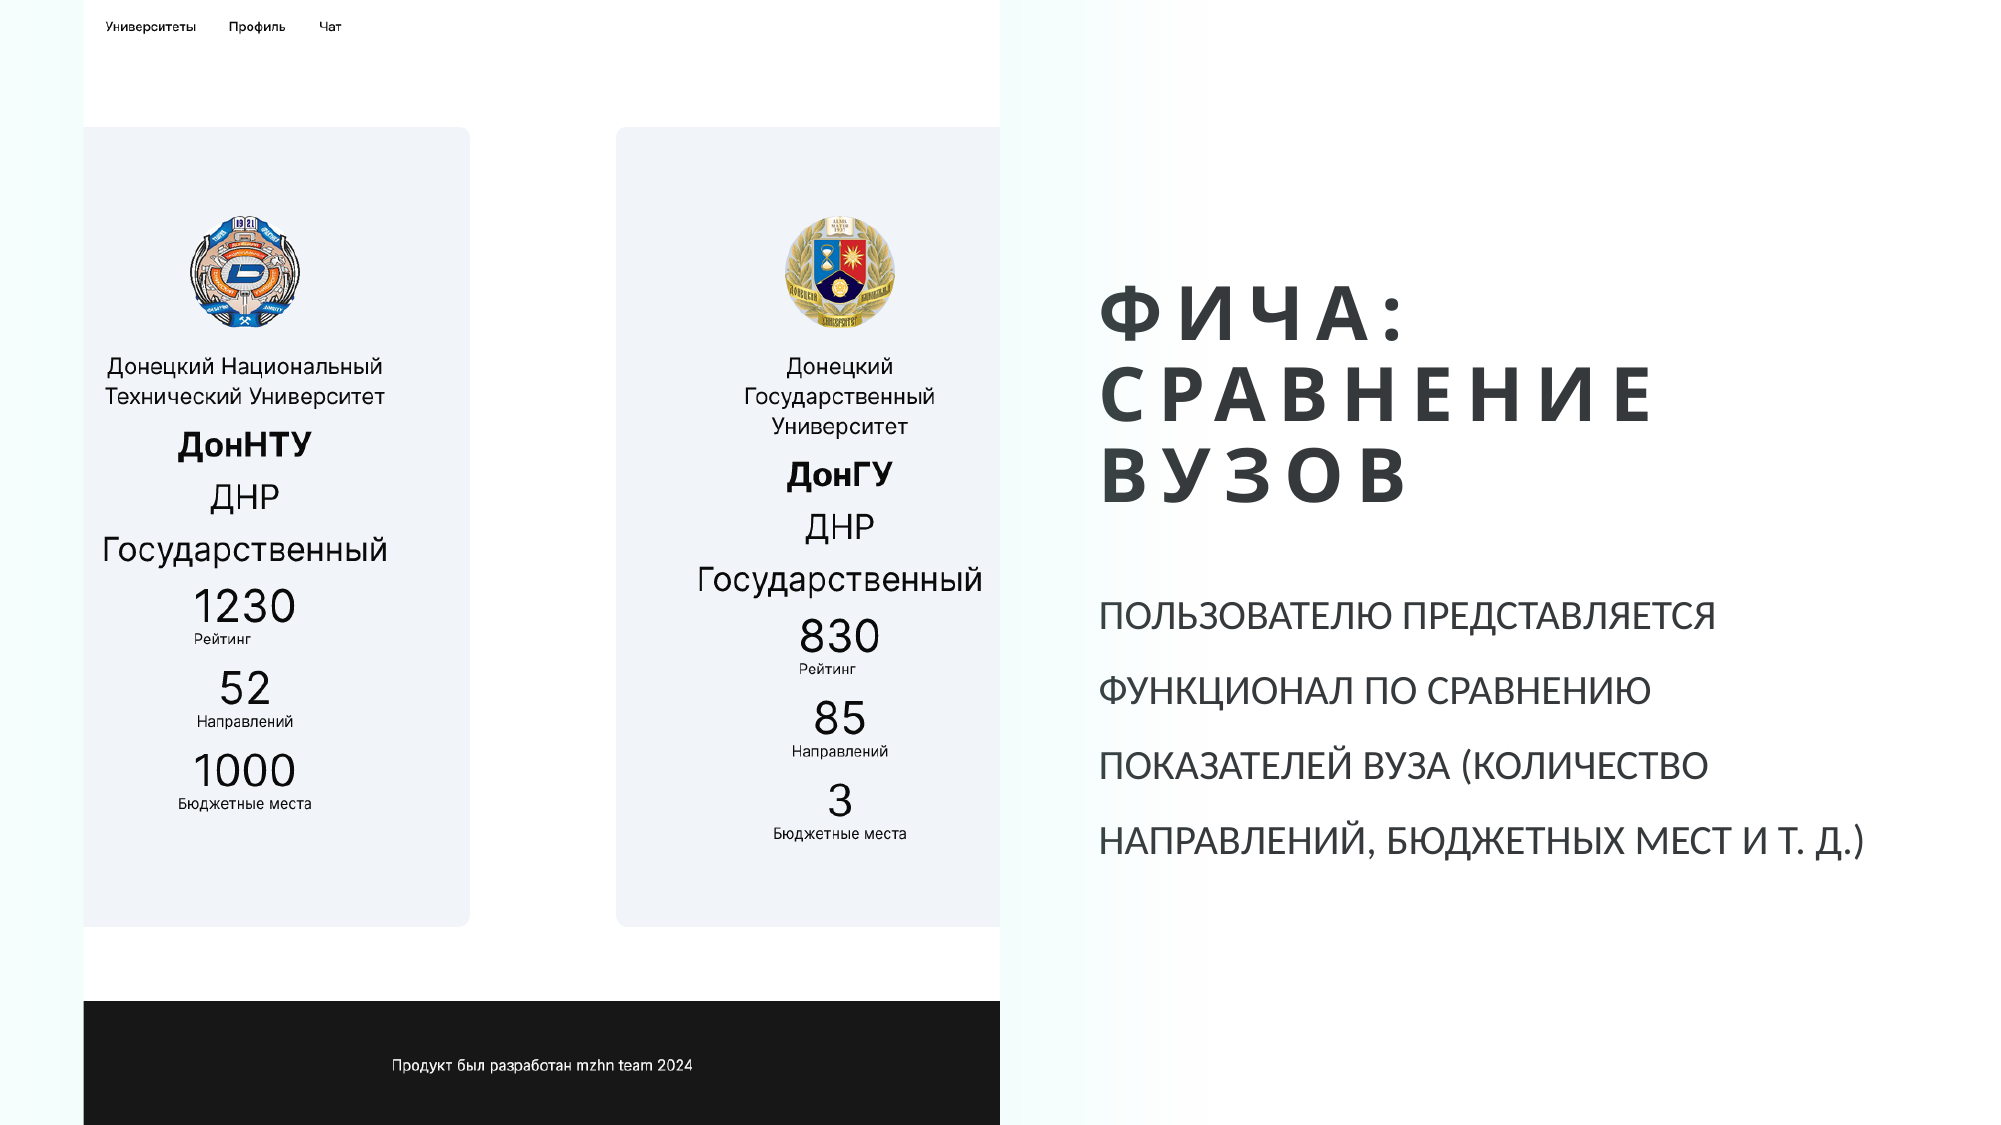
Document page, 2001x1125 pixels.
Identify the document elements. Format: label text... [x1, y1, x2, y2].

picture [83, 0, 1000, 1125]
list Пользователю представляется функционал по сравнению показателей вуза (Количество направлений, Бюджетных мест и т. Д.) [1098, 562, 1892, 1018]
title ФИча: Сравнение вузов [1098, 107, 1892, 519]
